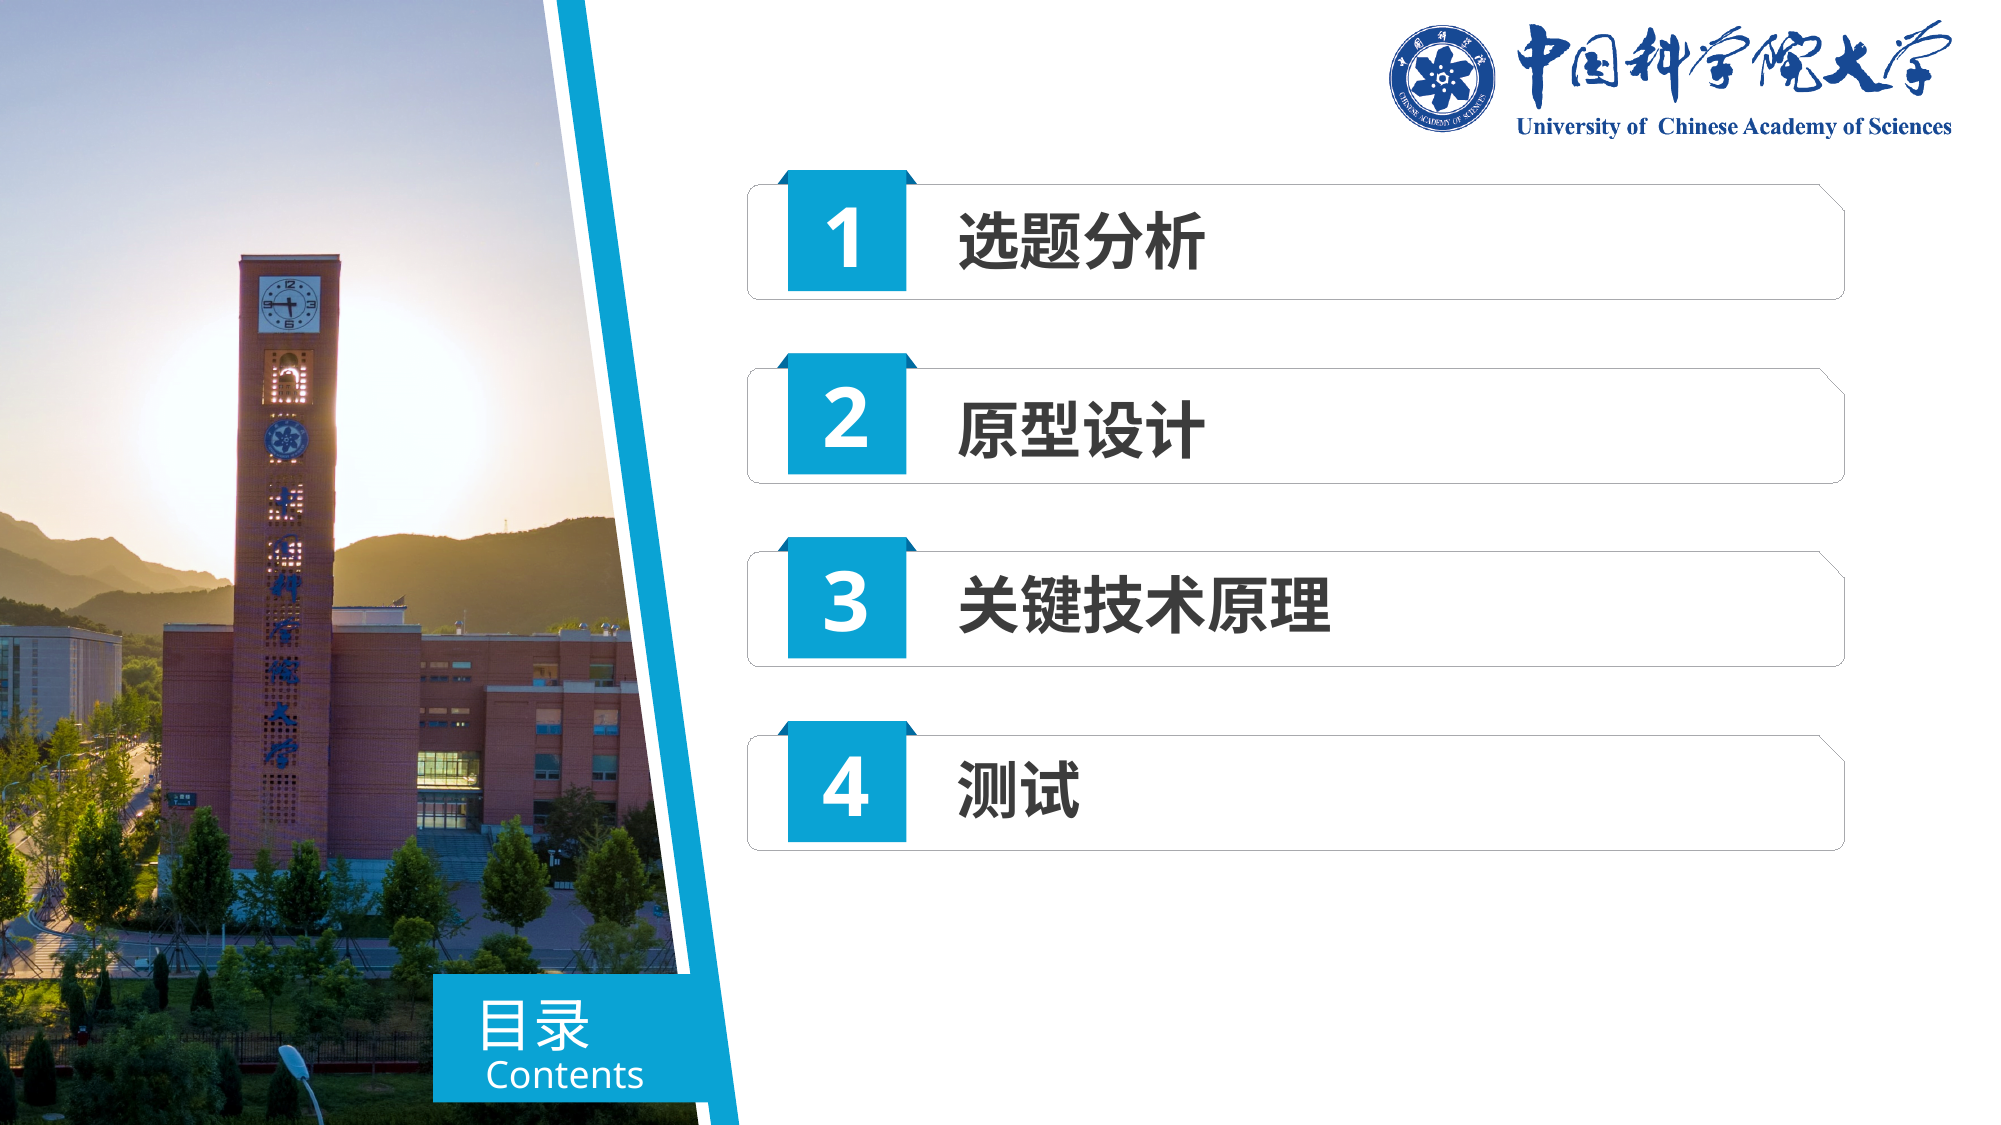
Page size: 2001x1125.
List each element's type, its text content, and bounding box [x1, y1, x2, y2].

text_box [907, 170, 917, 184]
text_box [788, 353, 907, 475]
text_box 2 [808, 356, 886, 472]
text_box [0, 0, 433, 1125]
text_box 测试 [941, 743, 1097, 834]
text_box [788, 170, 907, 292]
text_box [433, 0, 740, 1125]
text_box [788, 721, 907, 843]
text_box [777, 170, 788, 184]
text_box [777, 537, 788, 551]
text_box [747, 368, 1845, 484]
text_box 原型设计 [942, 383, 1222, 473]
text_box 1 [808, 177, 886, 292]
text_box [907, 354, 918, 368]
text_box [747, 735, 1845, 851]
text_box 选题分析 [942, 194, 1222, 285]
text_box 关键技术原理 [942, 558, 1348, 648]
text_box 3 [808, 540, 886, 656]
text_box [747, 184, 1845, 300]
text_box [747, 551, 1845, 667]
text_box 4 [808, 726, 886, 841]
text_box [907, 721, 917, 735]
text_box [777, 721, 788, 735]
text_box [907, 538, 917, 551]
text_box [788, 537, 907, 659]
picture [1389, 20, 1952, 139]
text_box [777, 353, 788, 368]
